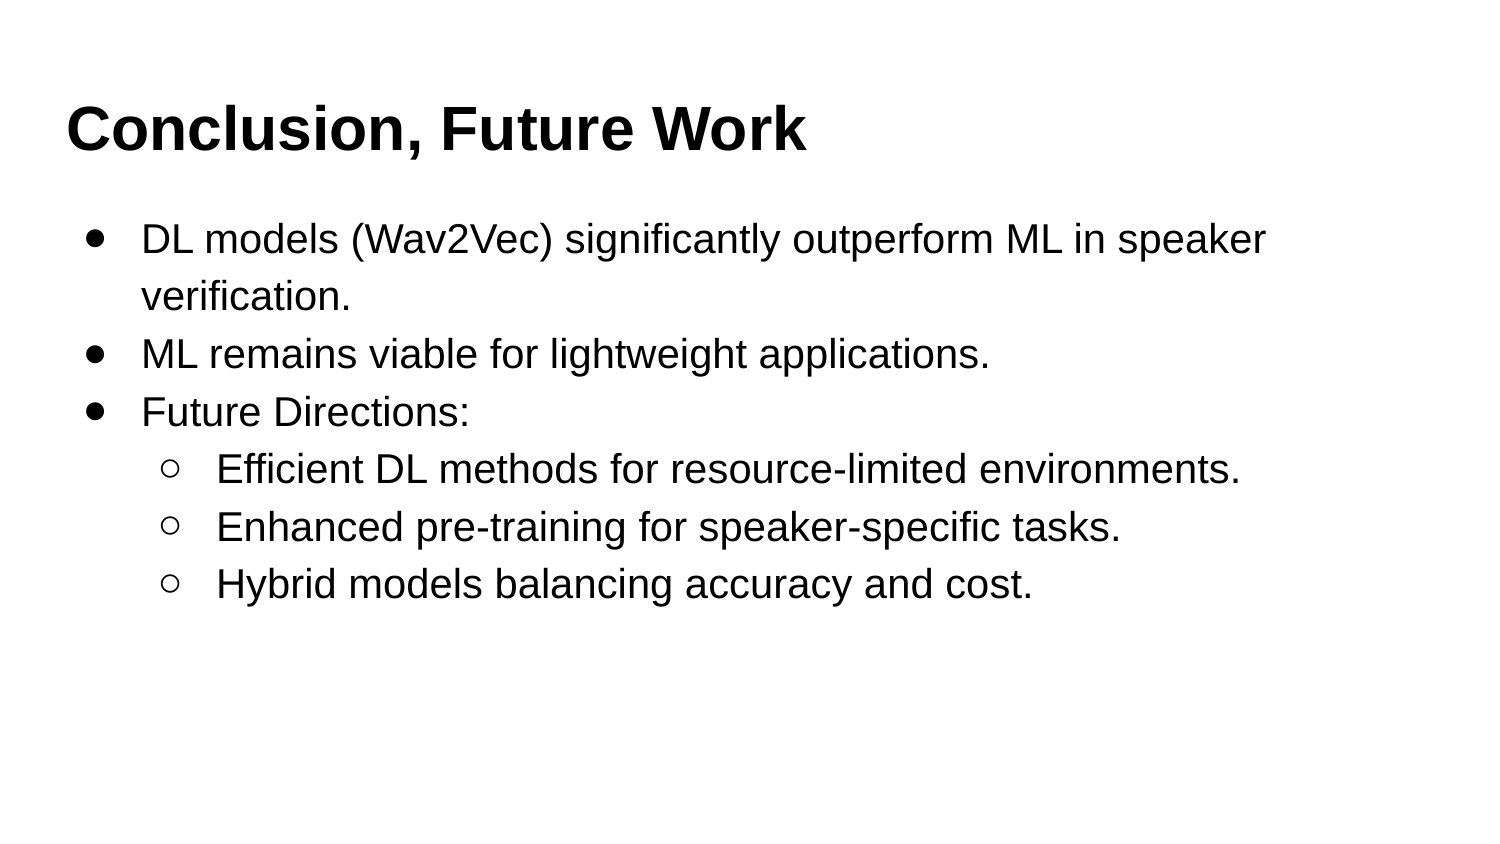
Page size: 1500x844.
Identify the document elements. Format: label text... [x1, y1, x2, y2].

list DL models (Wav2Vec) significantly outperform ML in speaker verification. ML remains viable for lightweight applications. Future Directions: Efficient DL methods for resource-limited environments. Enhanced pre-training for speaker-specific tasks. Hybrid models balancing accuracy and cost. [51, 189, 1449, 750]
title Conclusion, Future Work [51, 72, 1449, 167]
